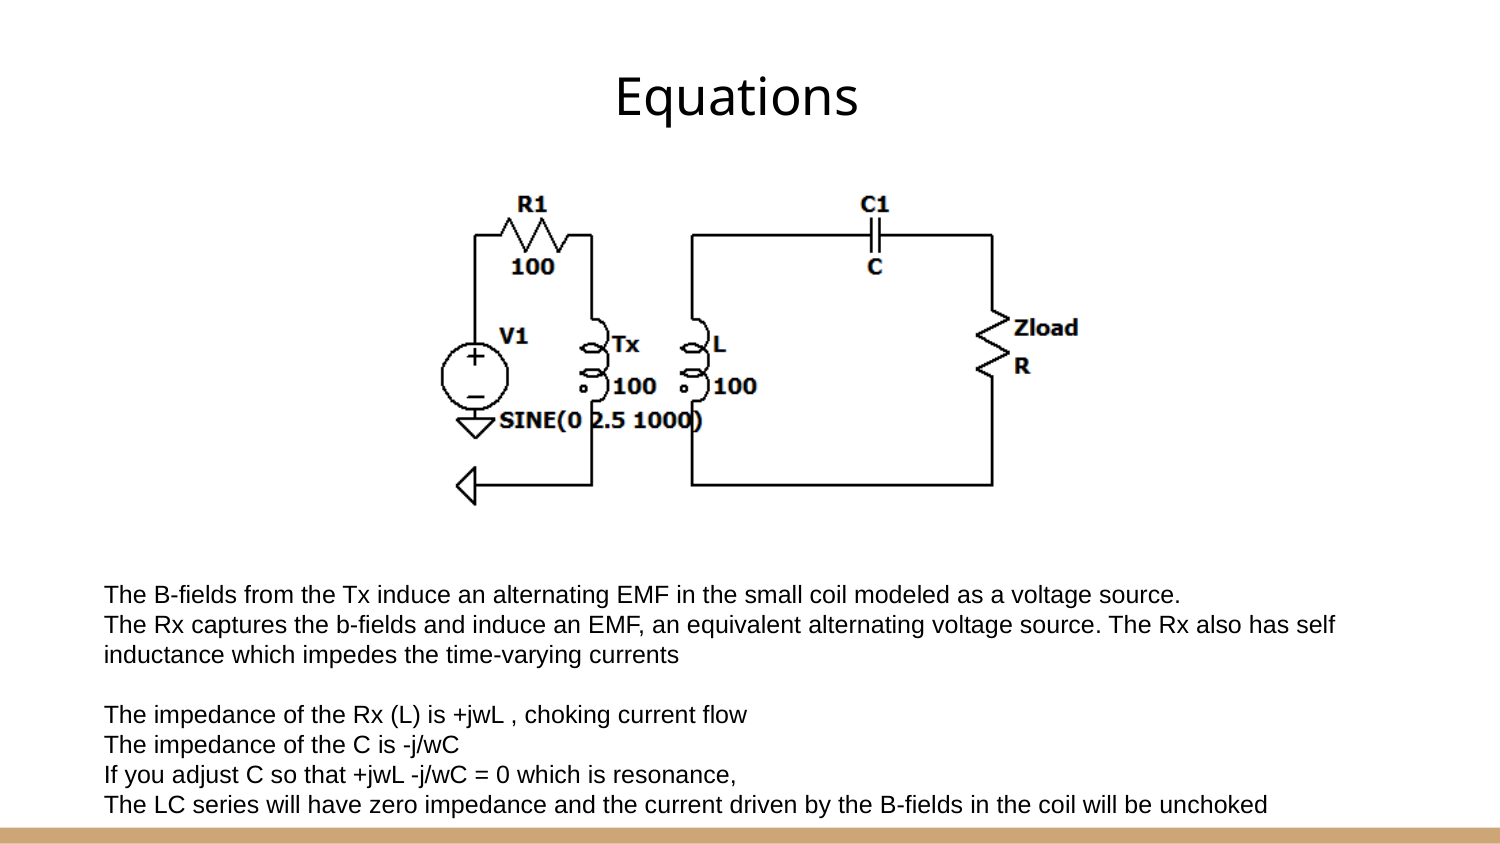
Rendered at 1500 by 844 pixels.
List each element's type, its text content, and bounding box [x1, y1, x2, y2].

picture [395, 162, 1105, 556]
text_box The B-fields from the Tx induce an alternating EMF in the small coil modeled as a voltage source. The Rx captures the b-fields and induce an EMF, an equivalent alternating voltage source. The Rx also has self inductance which impedes the time-varying currents The impedance of the Rx (L) is +jwL , choking current flow The impedance of the C is -j/wC If you adjust C so that +jwL -j/wC = 0 which is resonance, The LC series will have zero impedance and the current driven by the B-fields in the coil will be unchoked [88, 563, 1412, 834]
title Equations [45, 47, 1443, 142]
